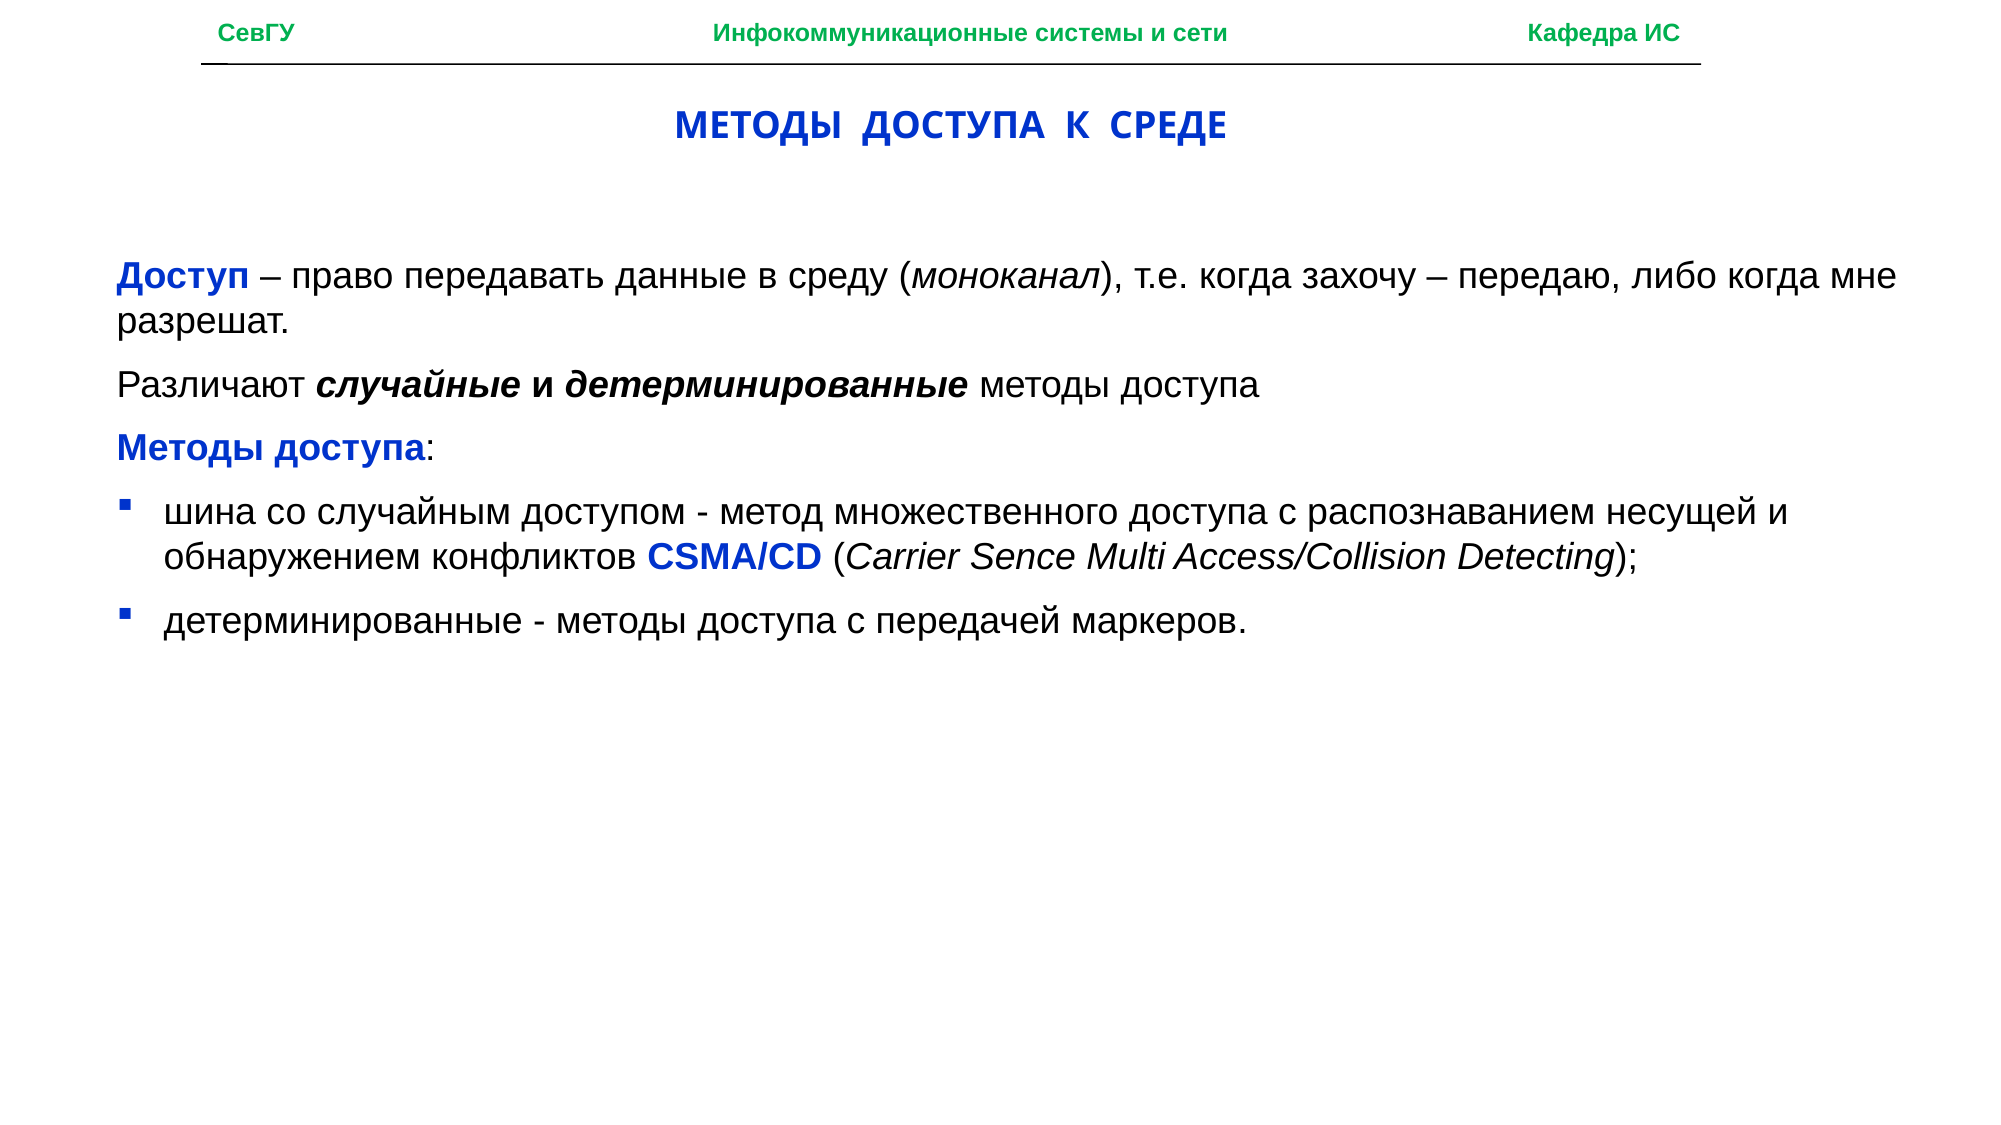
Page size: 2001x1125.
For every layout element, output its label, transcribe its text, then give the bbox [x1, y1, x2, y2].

text_box МЕТОДЫ ДОСТУПА К СРЕДЕ [254, 93, 1648, 153]
text_box Доступ – право передавать данные в среду (моноканал), т.е. когда захочу – передаю, либо когда мне разрешат. Различают случайные и детерминированные методы доступа Методы доступа: шина со случайным доступом - метод множественного доступа с распознаванием несущей и обнаружением конфликтов CSMA/CD (Carrier Sence Multi Access/Collision Detecting); детерминированные - методы доступа с передачей маркеров. [101, 243, 1916, 705]
text_box СевГУ Инфокоммуникационные системы и сети Кафедра ИС [201, 9, 1701, 55]
